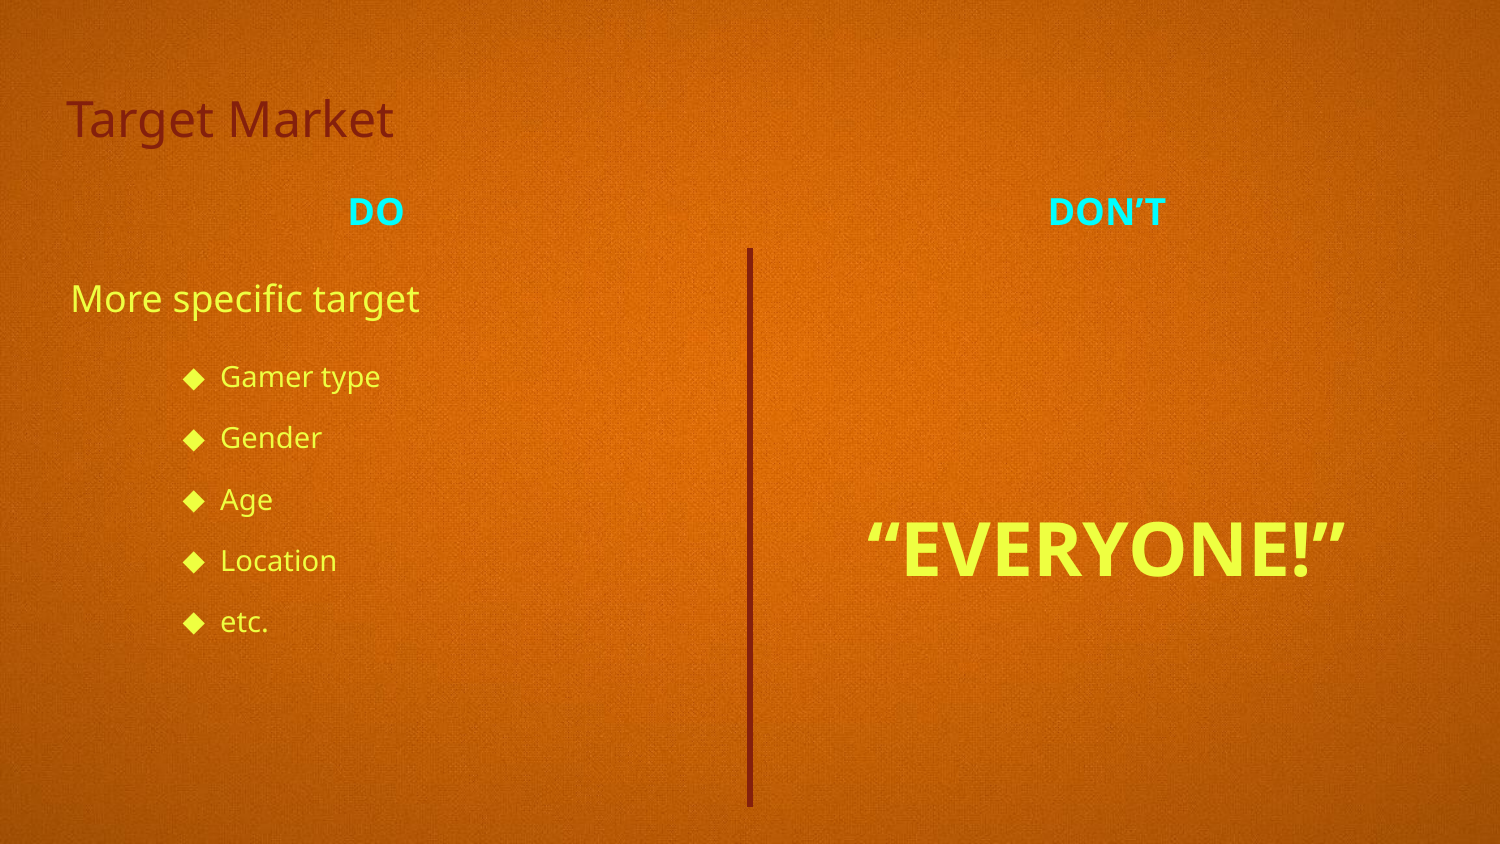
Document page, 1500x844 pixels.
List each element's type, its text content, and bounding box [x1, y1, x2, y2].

title Target Market [51, 72, 1449, 167]
text_box DO [51, 172, 701, 249]
list “EVERYONE!” [786, 274, 1428, 806]
text_box DON’T [781, 172, 1432, 249]
picture [0, 0, 1500, 844]
list More specific target Gamer type Gender Age Location etc. [55, 253, 697, 786]
